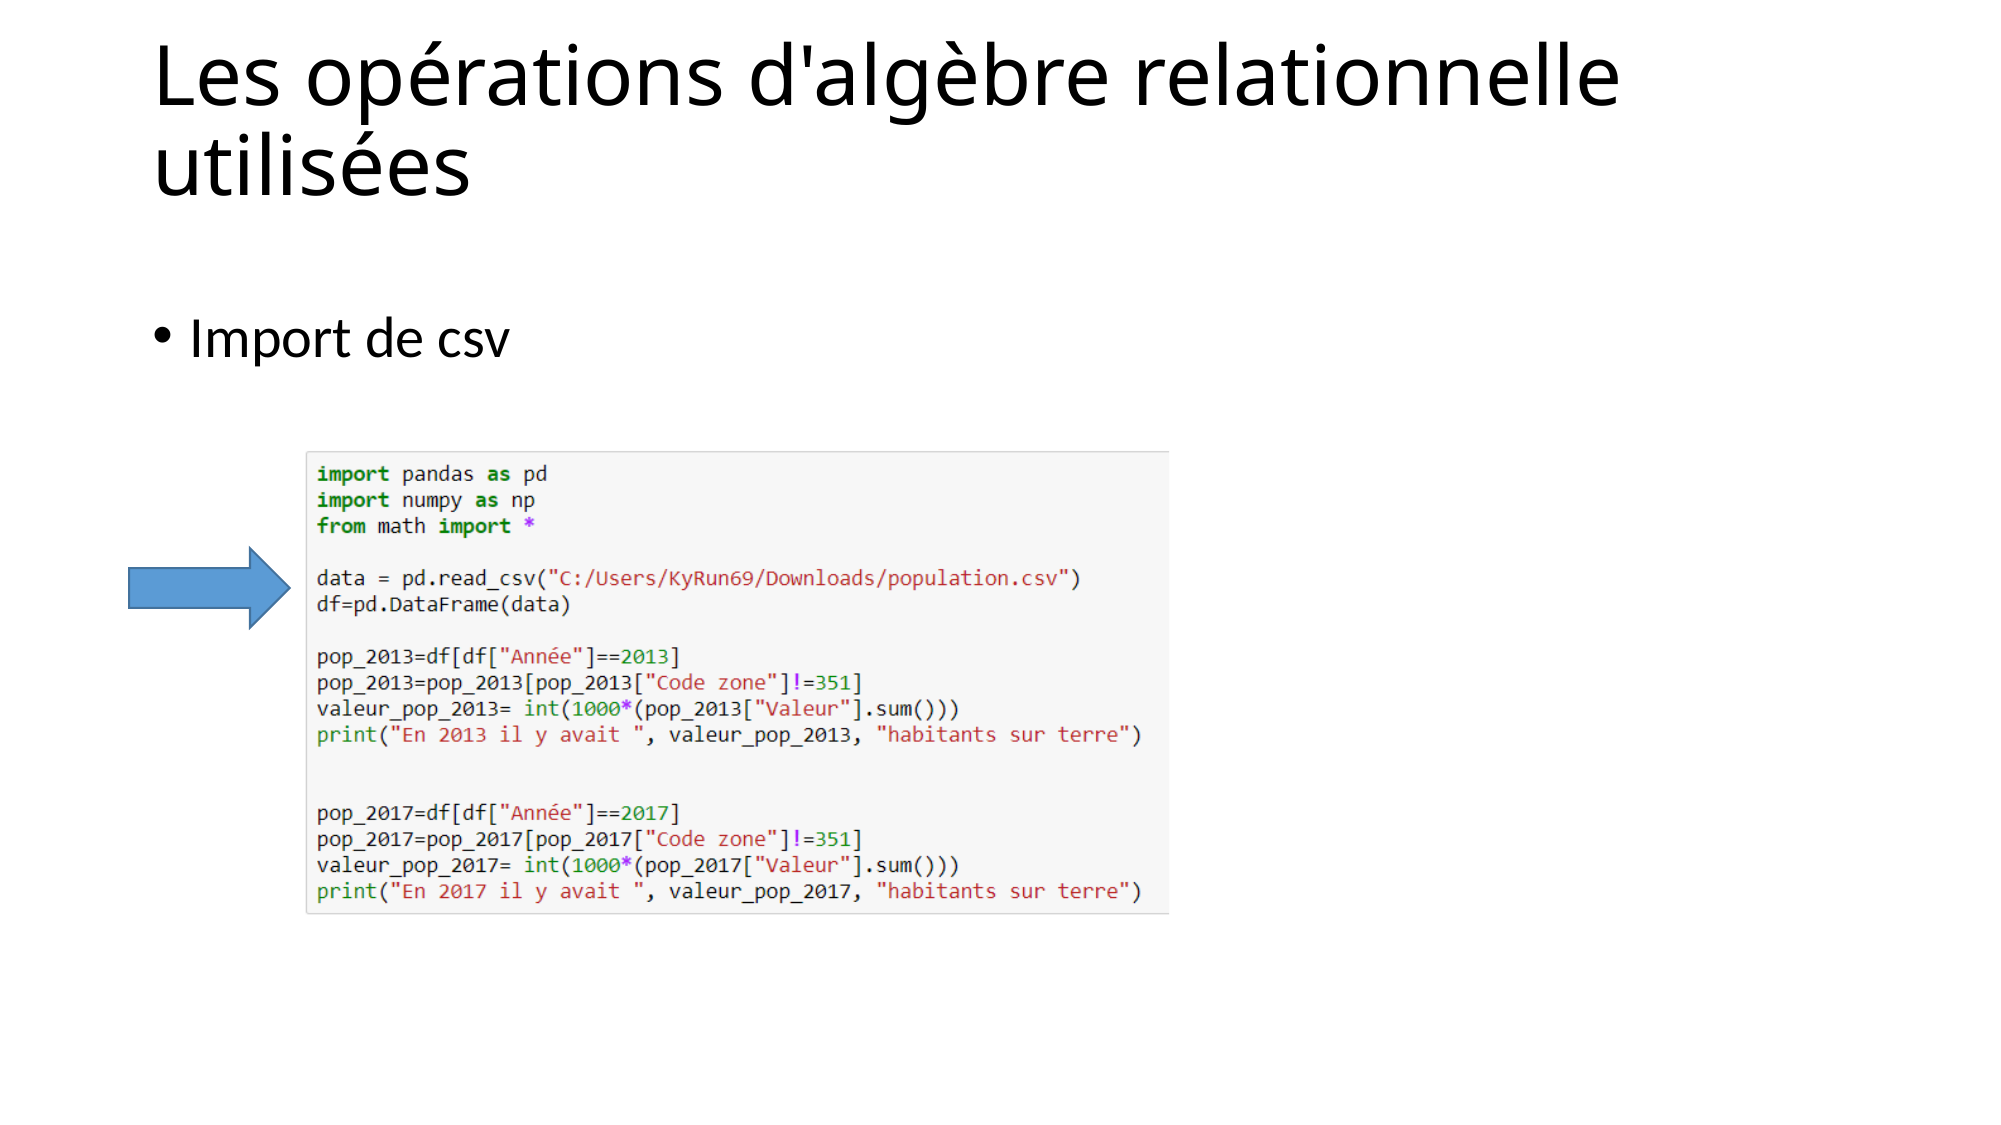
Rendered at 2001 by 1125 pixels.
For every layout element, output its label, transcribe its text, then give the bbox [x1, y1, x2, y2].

list Import de csv [137, 299, 1863, 1014]
picture [303, 449, 1170, 922]
text_box [128, 545, 292, 631]
title Les opérations d'algèbre relationnelle utilisées [137, 59, 1863, 278]
